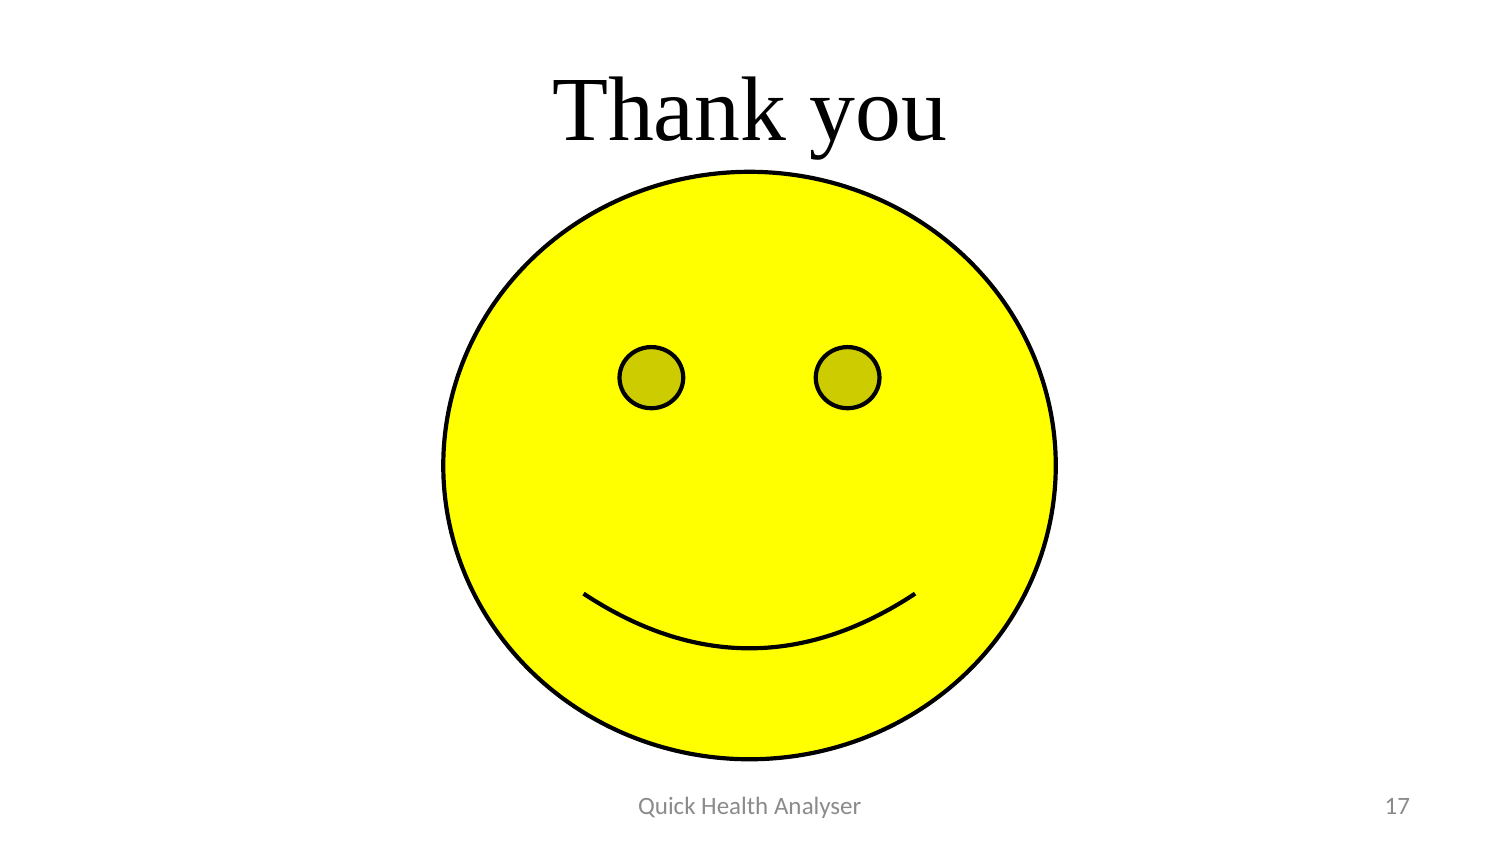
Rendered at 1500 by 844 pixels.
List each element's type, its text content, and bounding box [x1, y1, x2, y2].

footer Quick Health Analyser [512, 782, 988, 827]
title Thank you [75, 33, 1425, 175]
slide_number 17 [1074, 782, 1425, 827]
text_box [441, 169, 1058, 762]
